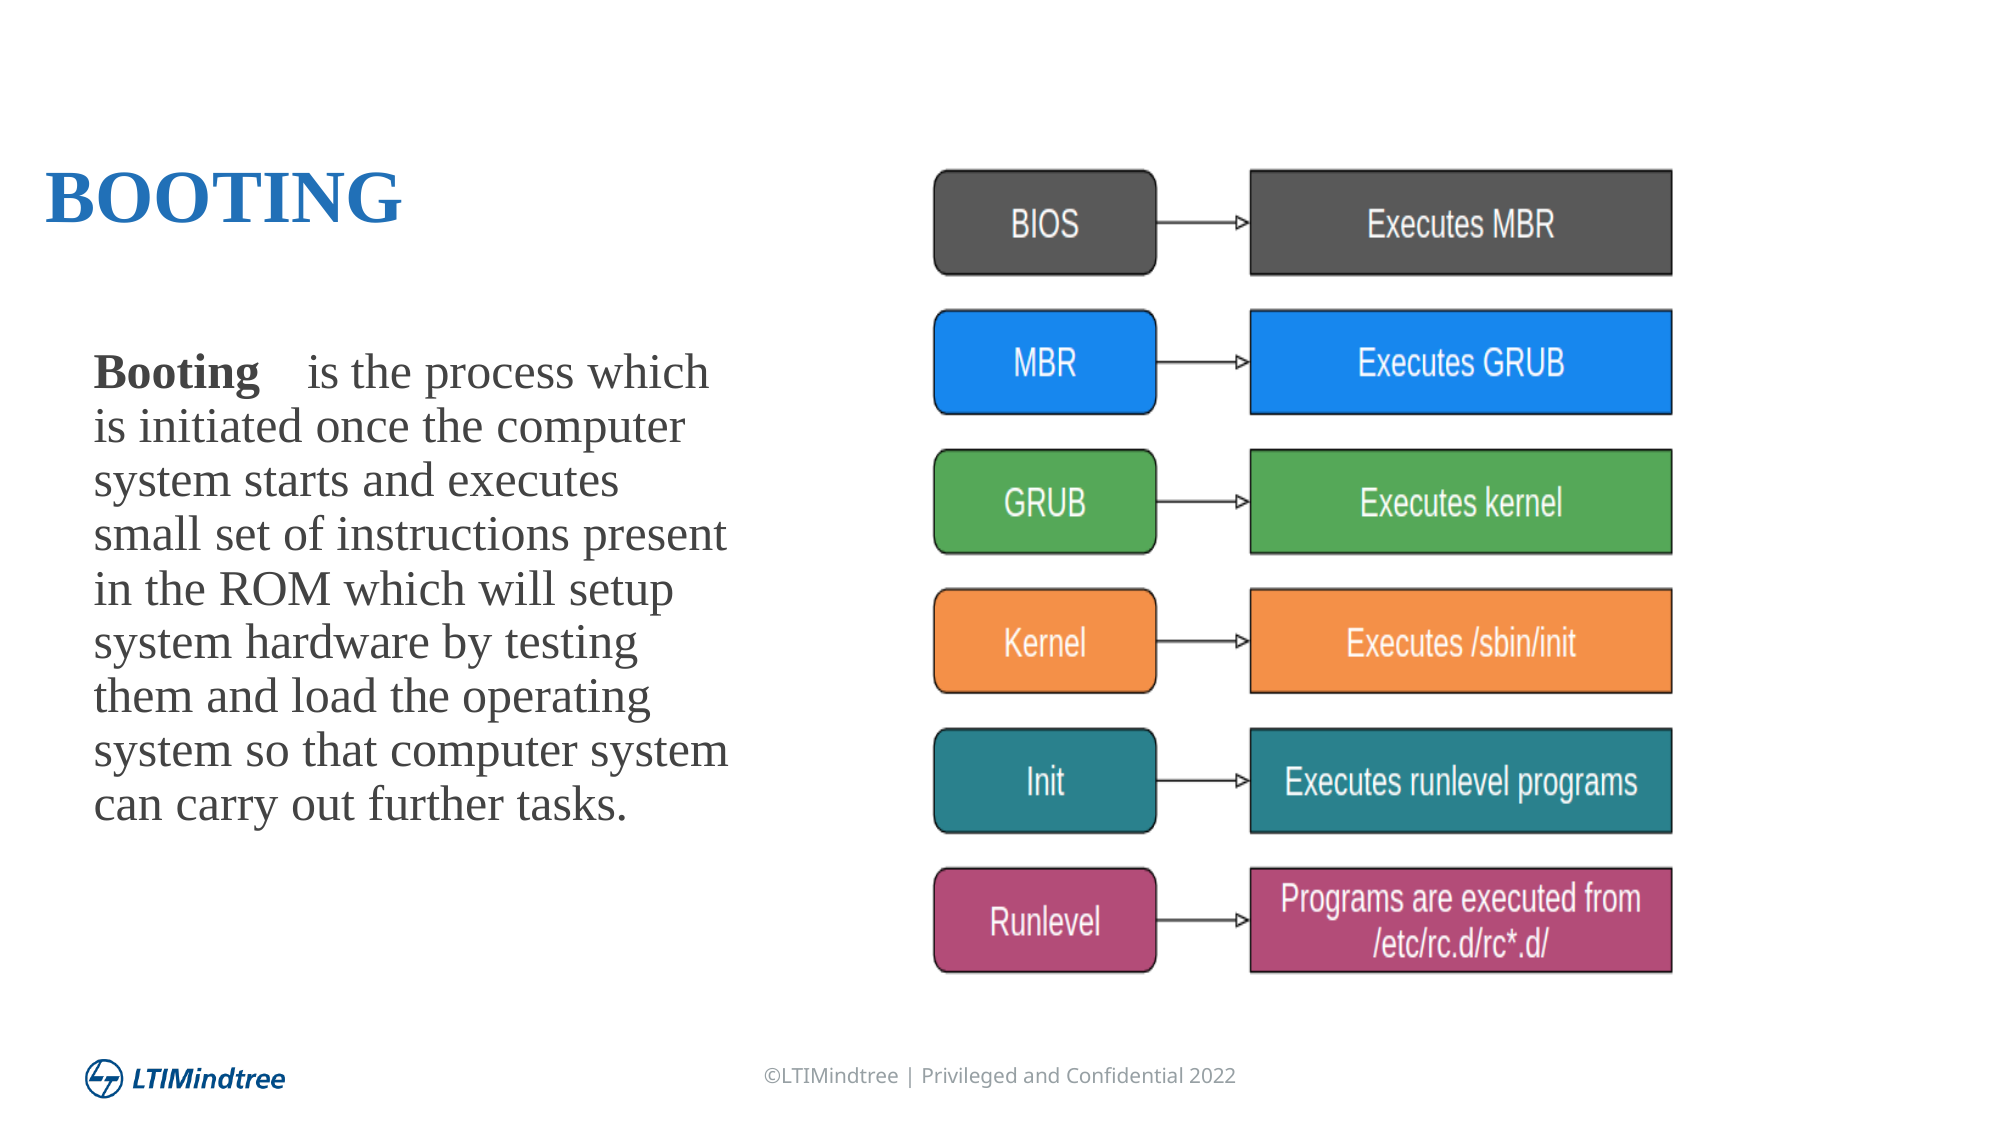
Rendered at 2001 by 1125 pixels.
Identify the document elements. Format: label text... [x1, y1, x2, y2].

title BOOTING [45, 95, 959, 293]
picture [913, 145, 1686, 1000]
text_box Booting is the process which is initiated once the computer system starts and executes small set of instructions present in the ROM which will setup system hardware by testing them and load the operating system so that computer system can carry out further tasks. [91, 338, 735, 832]
